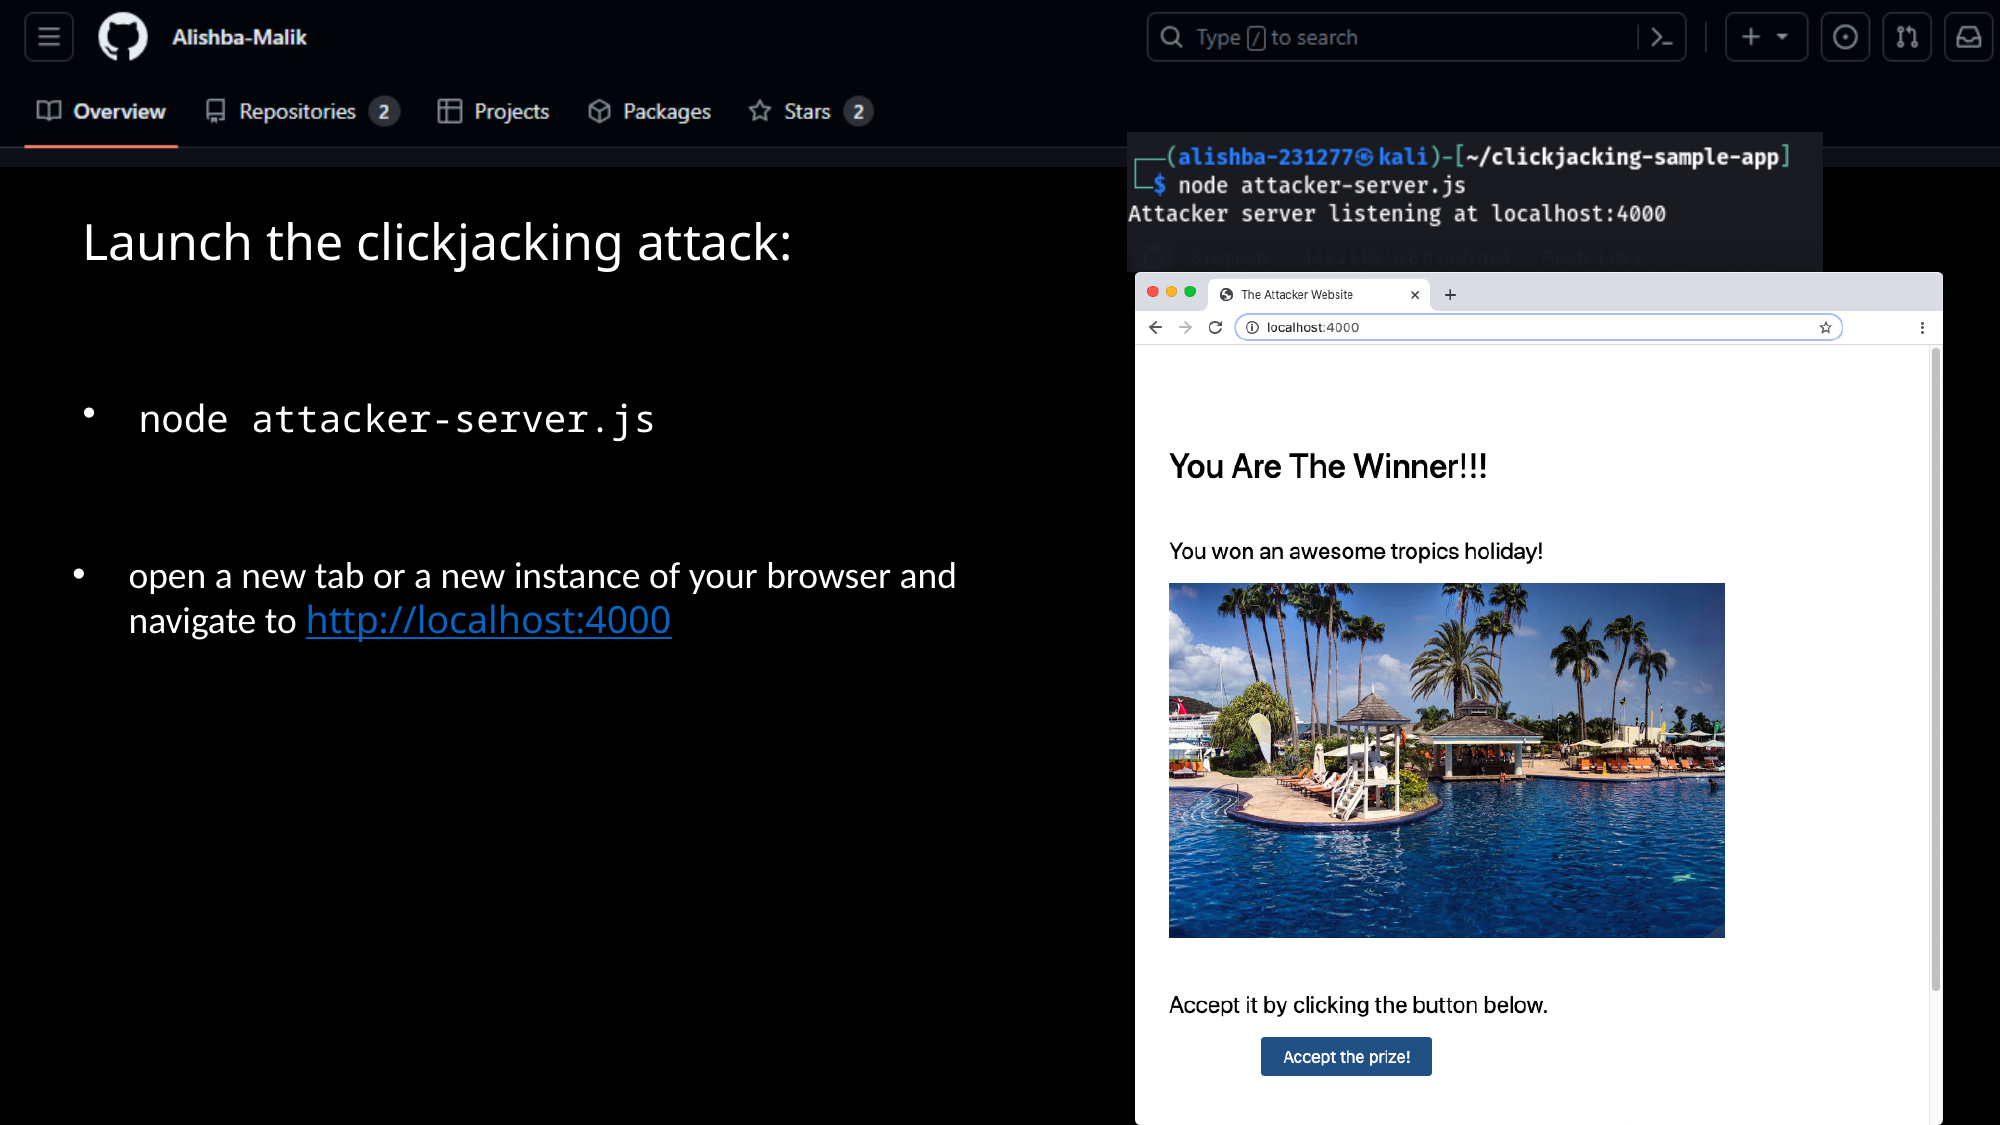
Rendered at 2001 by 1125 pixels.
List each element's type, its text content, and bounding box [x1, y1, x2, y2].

text_box Launch the clickjacking attack: [67, 202, 809, 278]
text_box open a new tab or a new instance of your browser and navigate to http://localhost:4000. [57, 543, 1058, 655]
text_box node attacker-server.js [67, 374, 683, 450]
picture [0, 0, 2000, 1125]
